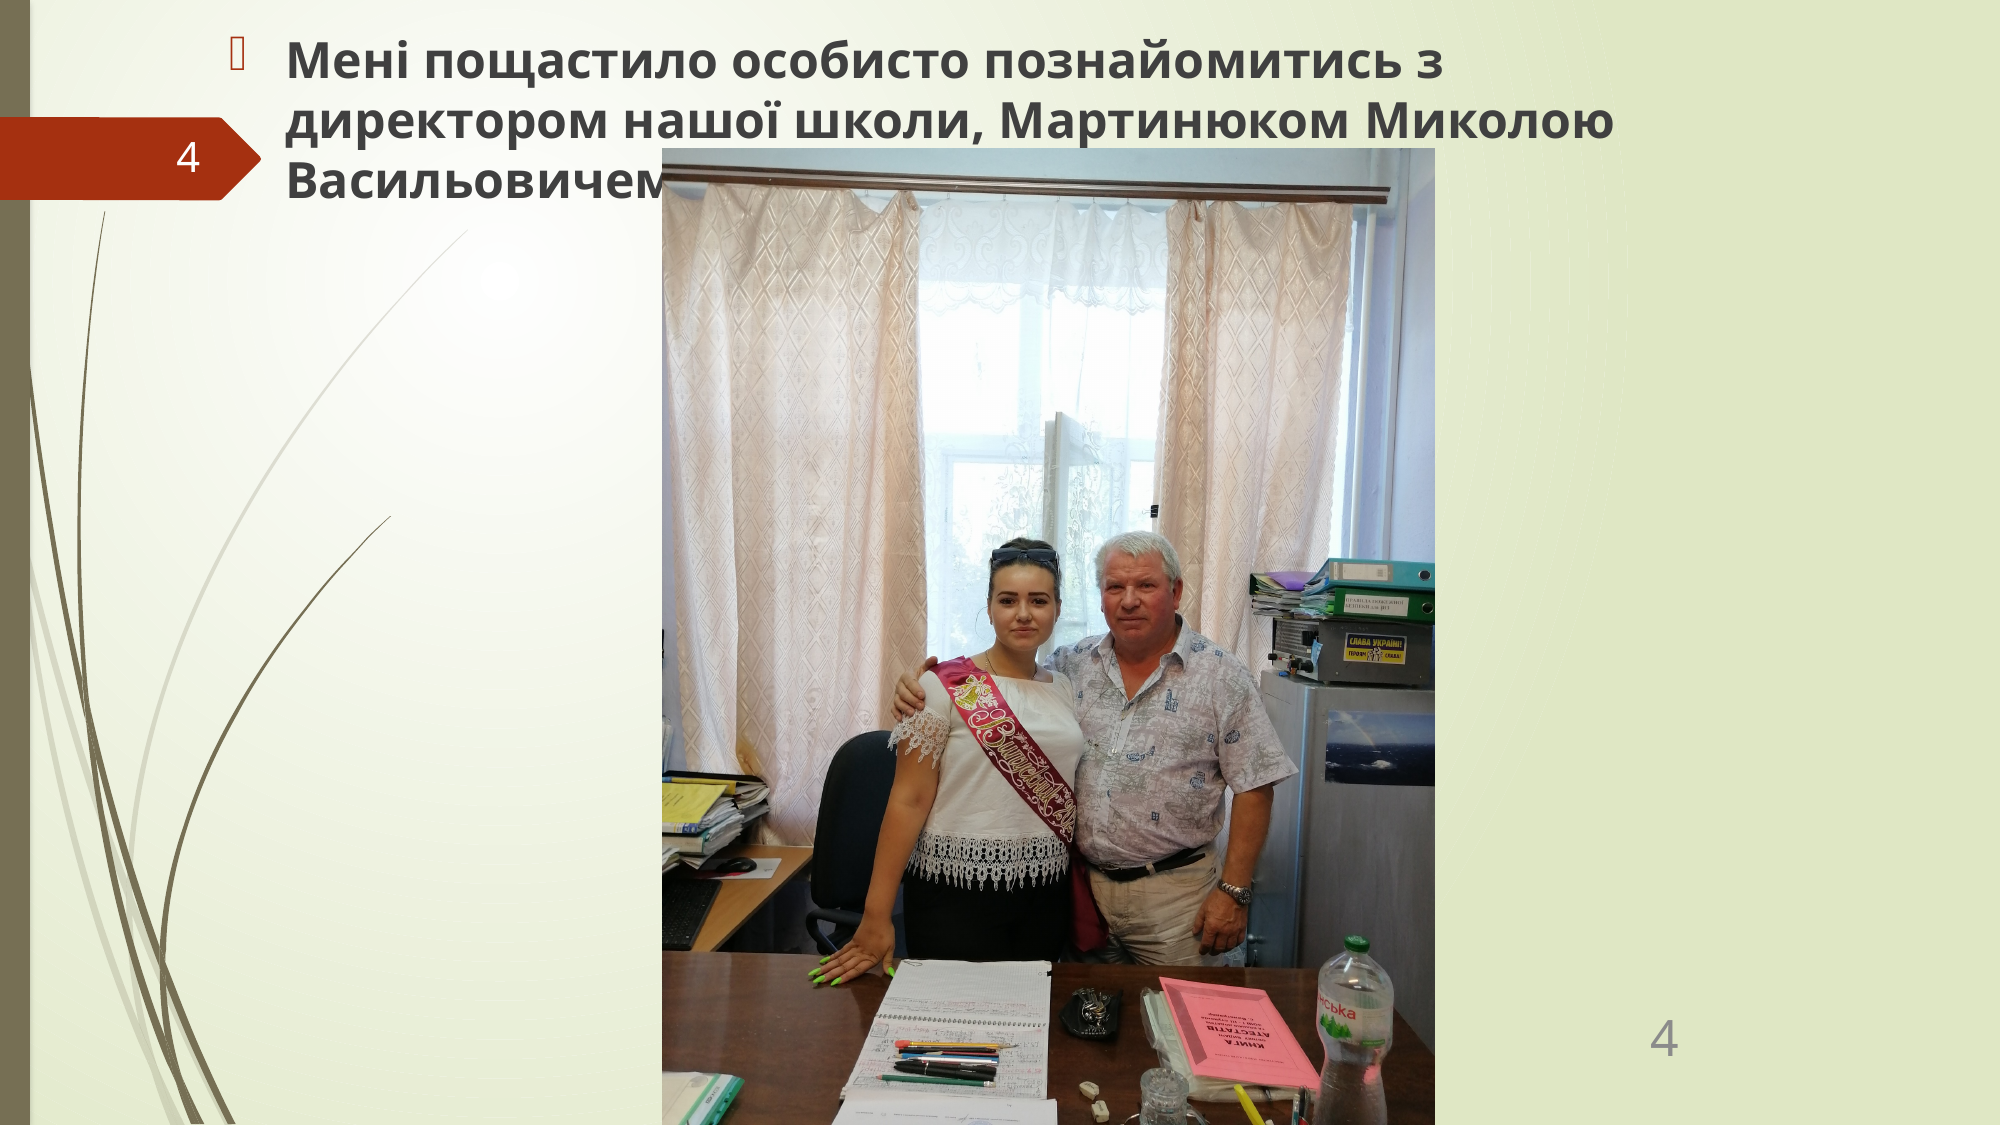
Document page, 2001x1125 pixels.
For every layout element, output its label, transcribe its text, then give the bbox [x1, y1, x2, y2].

slide_number 4 [87, 129, 216, 190]
picture [662, 148, 1435, 1125]
footer 4 [1635, 1006, 2000, 1067]
list Мені пощастило особисто познайомитись з директором нашої школи, Мартинюком Миколою Васильовичем [214, 21, 1677, 641]
